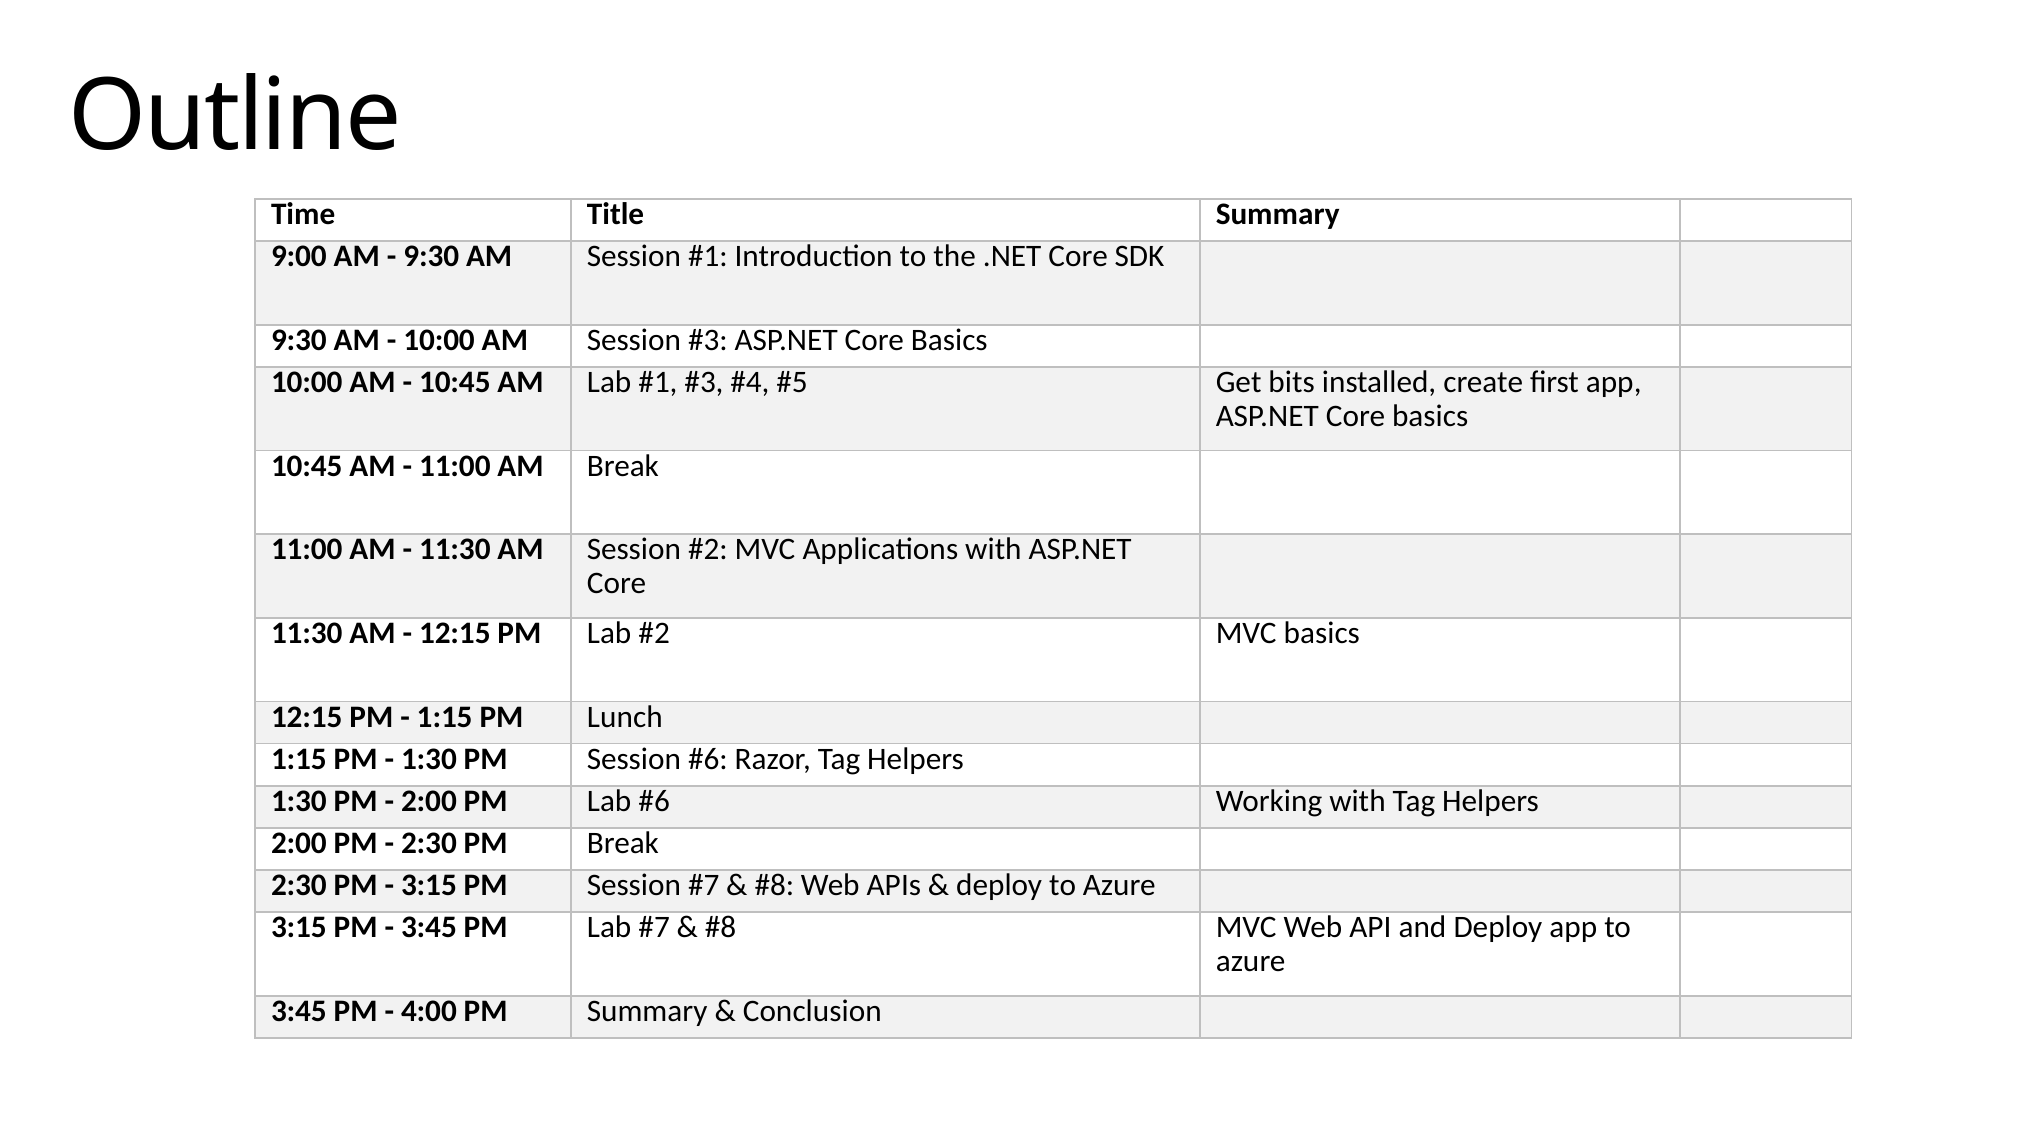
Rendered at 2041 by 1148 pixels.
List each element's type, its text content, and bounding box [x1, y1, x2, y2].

table_cell [1201, 871, 1679, 911]
table_cell [1681, 871, 1851, 911]
table_cell 11:00 AM - 11:30 AM [256, 535, 570, 617]
table_cell Lab #6 [572, 787, 1199, 827]
table_cell [1201, 535, 1679, 617]
table_header [1681, 200, 1851, 240]
table_cell [1681, 242, 1851, 324]
table_cell 11:30 AM - 12:15 PM [256, 619, 570, 701]
title Outline [45, 48, 1996, 199]
table_cell MVC basics [1201, 619, 1679, 701]
table_cell 2:00 PM - 2:30 PM [256, 829, 570, 869]
table_cell [1681, 619, 1851, 701]
table_cell Break [572, 829, 1199, 869]
table_cell Session #2: MVC Applications with ASP.NET Core [572, 535, 1199, 617]
table_cell 2:30 PM - 3:15 PM [256, 871, 570, 911]
table_cell [1681, 326, 1851, 366]
table_cell MVC Web API and Deploy app to azure [1201, 913, 1679, 995]
table_cell 10:00 AM - 10:45 AM [256, 368, 570, 450]
table_cell [1201, 451, 1679, 533]
table_cell Session #1: Introduction to the .NET Core SDK [572, 242, 1199, 324]
table_cell 9:00 AM - 9:30 AM [256, 242, 570, 324]
table_cell 3:15 PM - 3:45 PM [256, 913, 570, 995]
table_cell [1681, 535, 1851, 617]
table_cell [1201, 702, 1679, 743]
table_cell 1:15 PM - 1:30 PM [256, 744, 570, 785]
table_cell [1681, 368, 1851, 450]
table_cell [1201, 744, 1679, 785]
table_cell [1681, 744, 1851, 785]
table_cell Session #6: Razor, Tag Helpers [572, 744, 1199, 785]
table_header Time [256, 200, 570, 240]
table_cell Working with Tag Helpers [1201, 787, 1679, 827]
table_cell 1:30 PM - 2:00 PM [256, 787, 570, 827]
table_cell Lab #1, #3, #4, #5 [572, 368, 1199, 450]
table_cell 12:15 PM - 1:15 PM [256, 702, 570, 743]
table_cell Get bits installed, create first app, ASP.NET Core basics [1201, 368, 1679, 450]
table_cell [1681, 913, 1851, 995]
table_cell Lunch [572, 702, 1199, 743]
table_header Summary [1201, 200, 1679, 240]
table_cell [1681, 451, 1851, 533]
table_cell [1681, 829, 1851, 869]
table_cell Session #7 & #8: Web APIs & deploy to Azure [572, 871, 1199, 911]
table_cell Summary & Conclusion [572, 997, 1199, 1037]
table_cell [1681, 997, 1851, 1037]
table_cell 10:45 AM - 11:00 AM [256, 451, 570, 533]
table_cell Lab #7 & #8 [572, 913, 1199, 995]
table_header Title [572, 200, 1199, 240]
table_cell [1201, 829, 1679, 869]
table_cell Lab #2 [572, 619, 1199, 701]
table_cell [1201, 997, 1679, 1037]
table_cell [1201, 326, 1679, 366]
table_cell [1681, 702, 1851, 743]
table_cell [1201, 242, 1679, 324]
table_cell 9:30 AM - 10:00 AM [256, 326, 570, 366]
table_cell Break [572, 451, 1199, 533]
table_cell Session #3: ASP.NET Core Basics [572, 326, 1199, 366]
table_cell [1681, 787, 1851, 827]
table_cell 3:45 PM - 4:00 PM [256, 997, 570, 1037]
